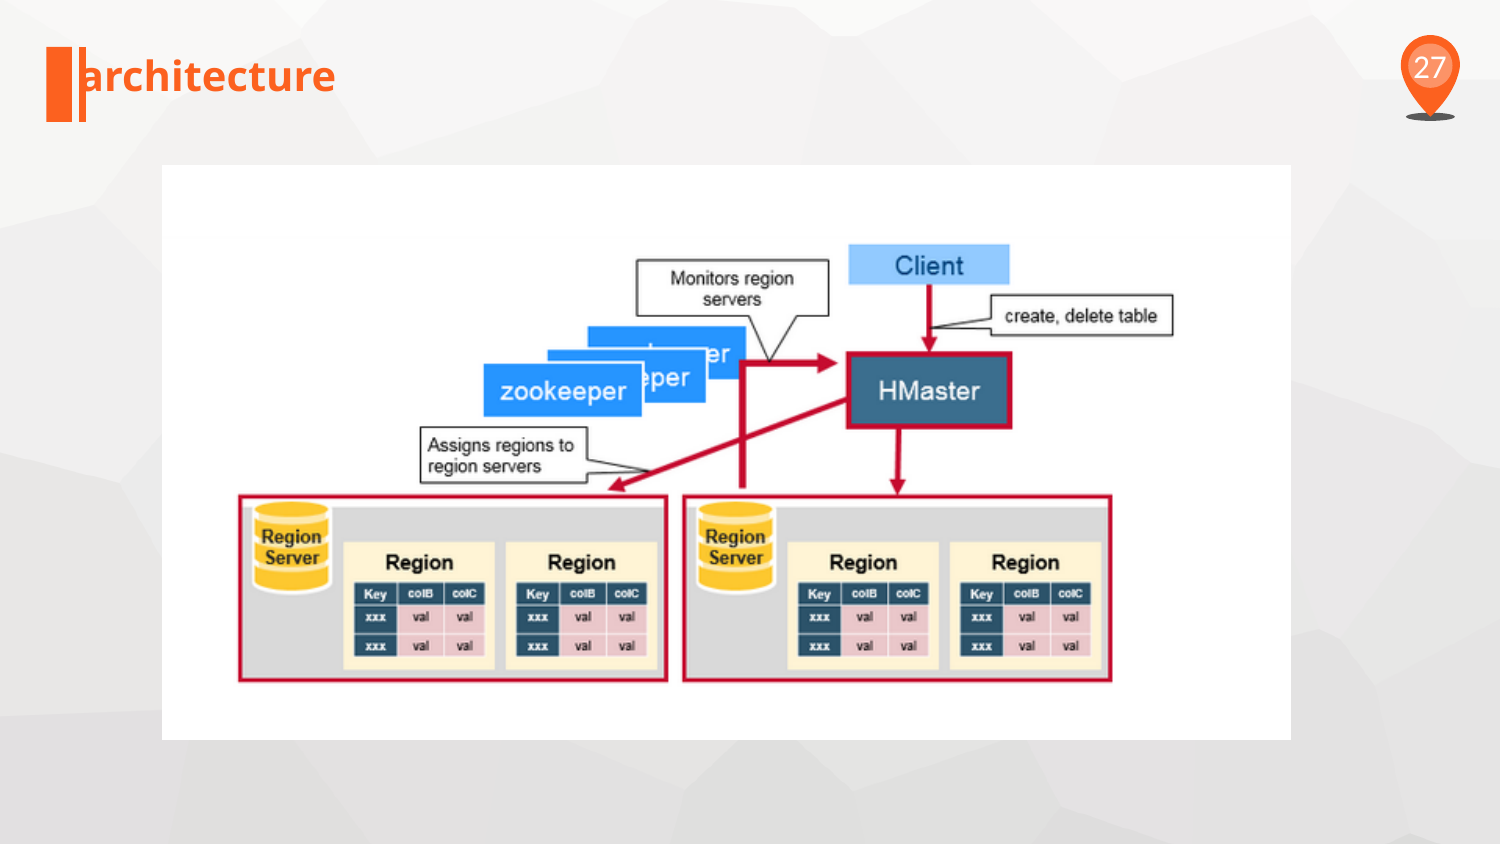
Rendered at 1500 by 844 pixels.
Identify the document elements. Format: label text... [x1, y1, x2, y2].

text_box architecture [64, 41, 352, 107]
picture [0, 0, 1500, 844]
text_box [44, 45, 74, 124]
slide_number 27 [1254, 42, 1500, 88]
